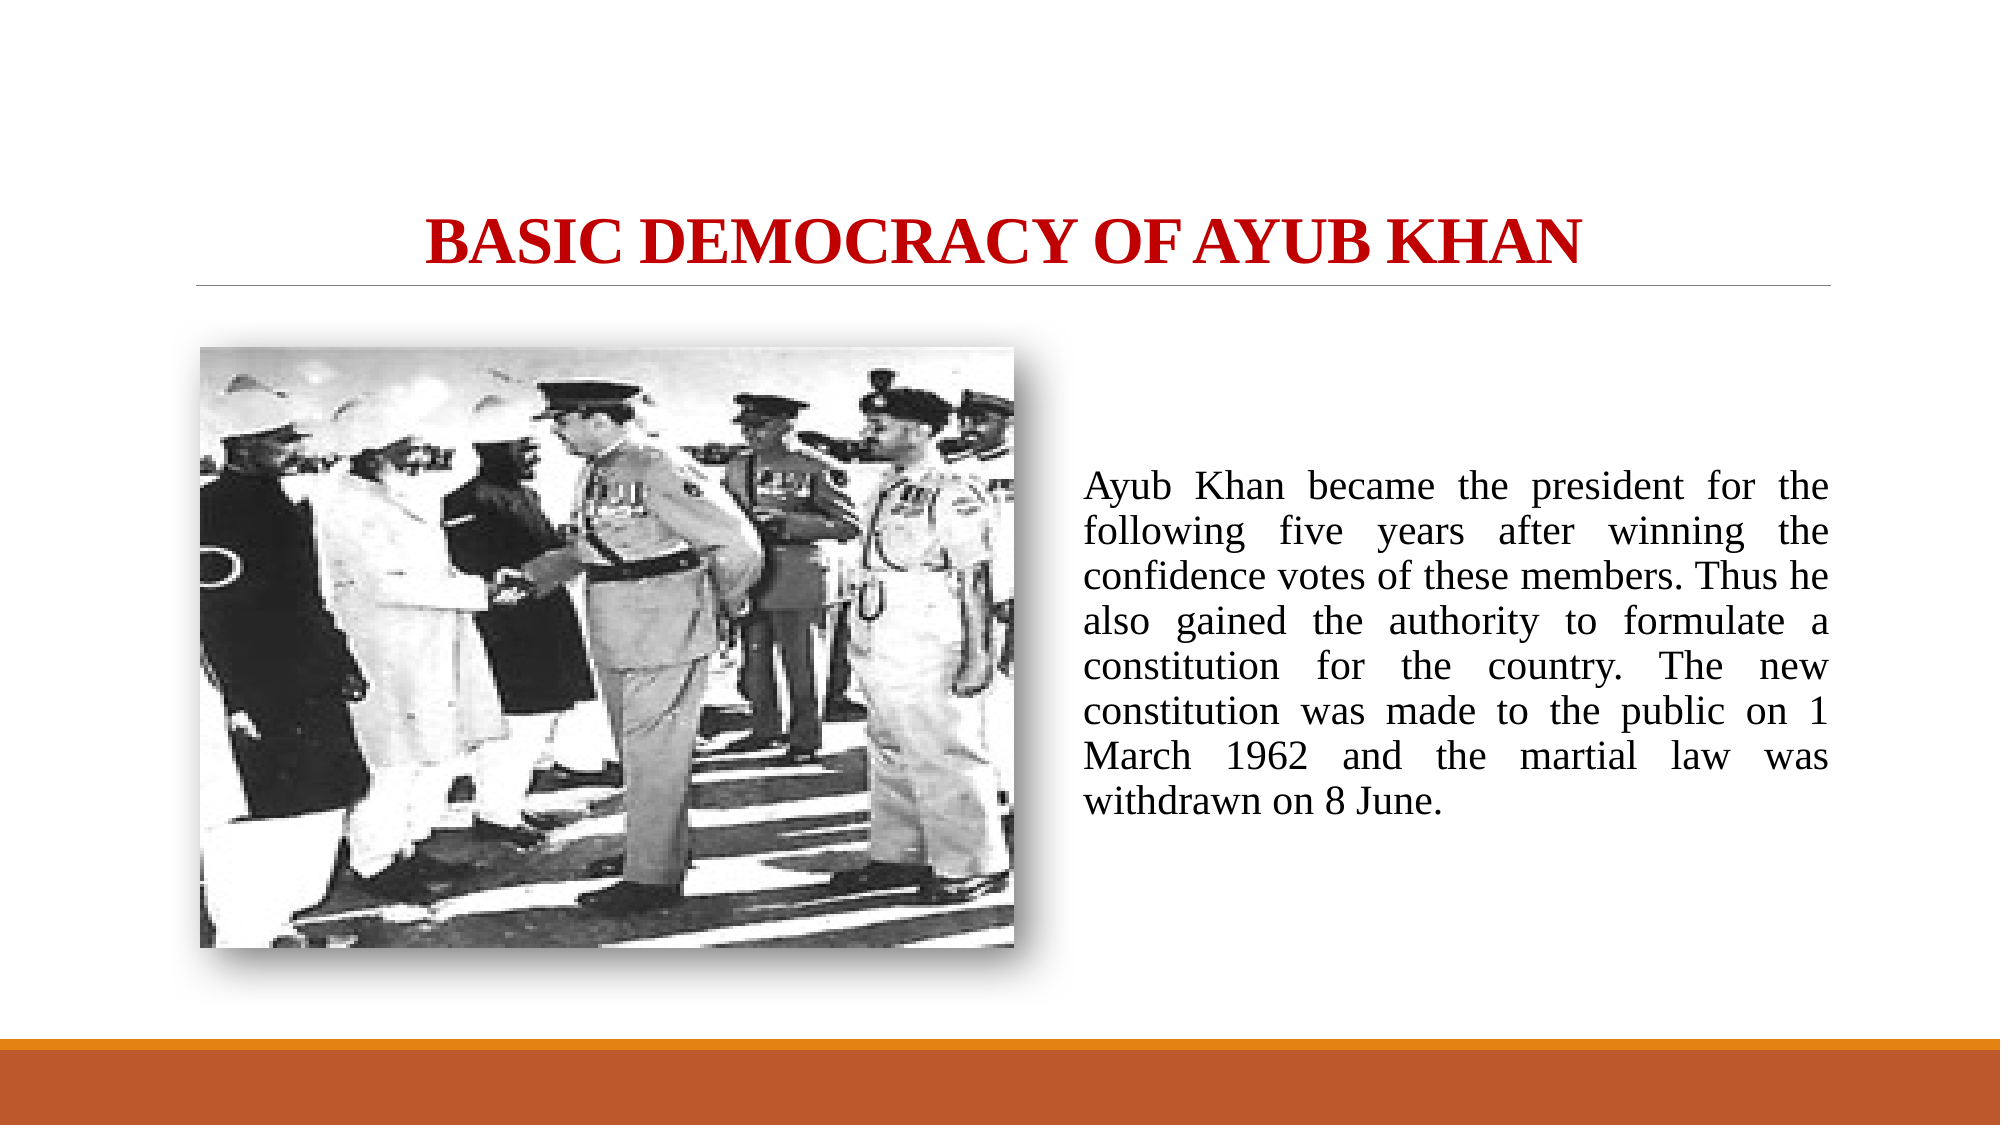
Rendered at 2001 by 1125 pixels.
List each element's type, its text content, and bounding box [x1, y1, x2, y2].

picture [199, 347, 1015, 949]
title BASIC DEMOCRACY OF AYUB KHAN [180, 47, 1830, 285]
list Ayub Khan became the president for the following five years after winning the confidence votes of these members. Thus he also gained the authority to formulate a constitution for the country. The new constitution was made to the public on 1 March 1962 and the martial law was withdrawn on 8 June. [1068, 302, 1830, 963]
